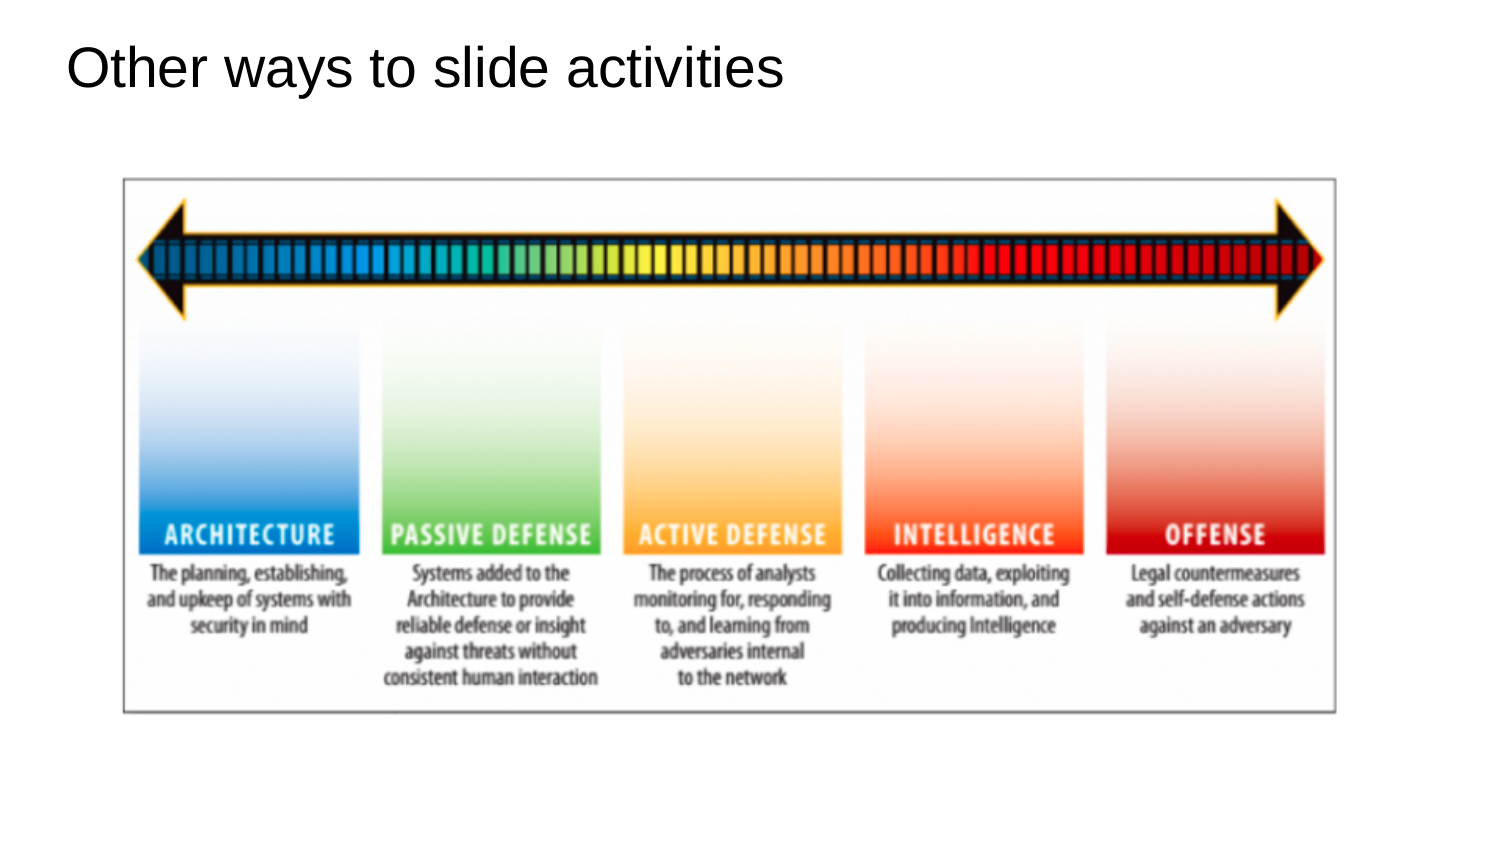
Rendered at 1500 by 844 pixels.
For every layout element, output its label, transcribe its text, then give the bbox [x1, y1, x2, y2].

title Other ways to slide activities [51, 20, 1449, 115]
picture [113, 169, 1340, 721]
